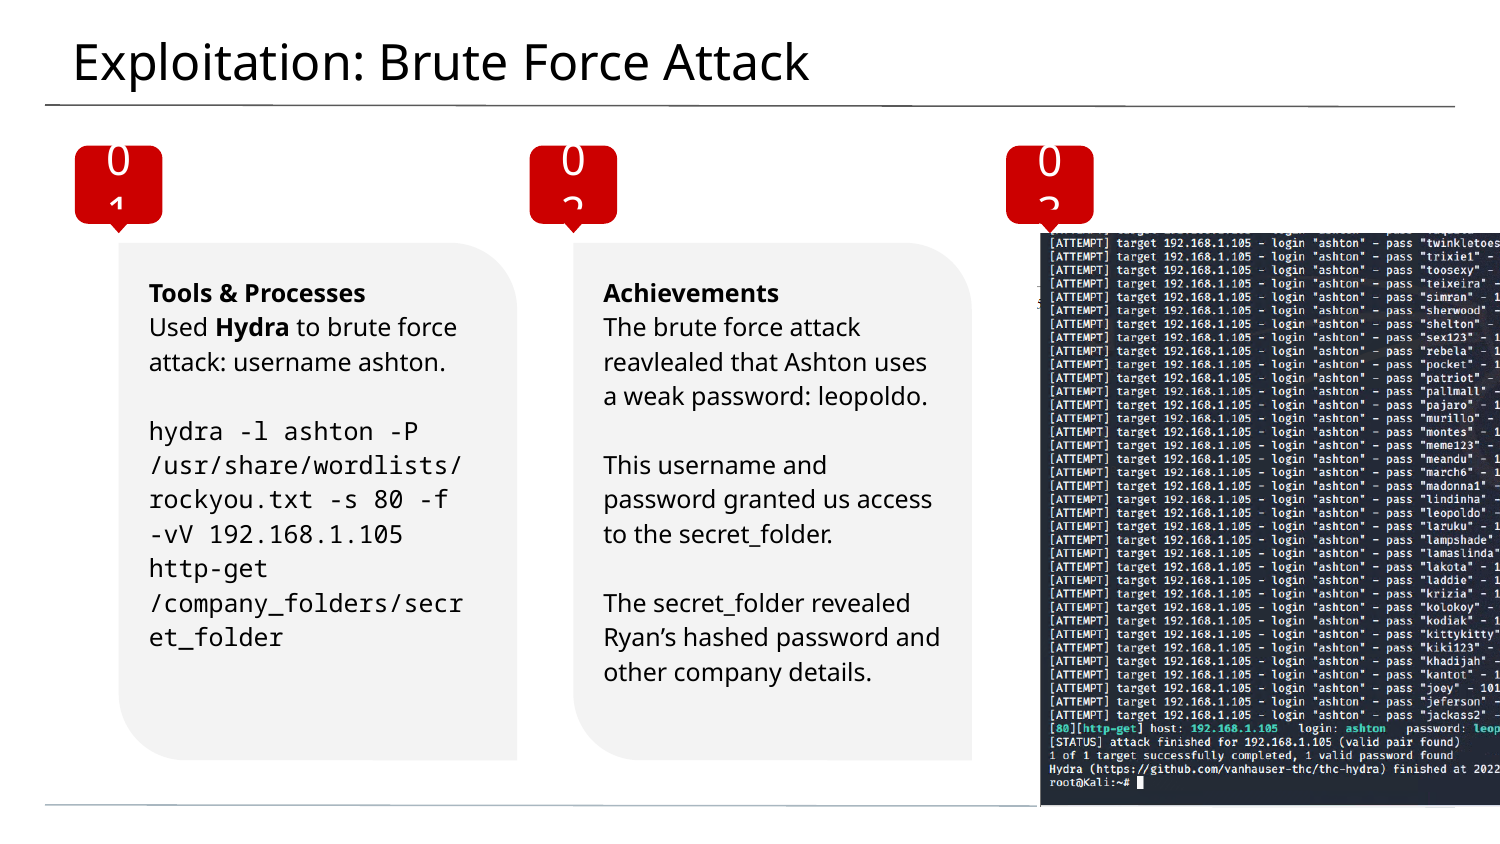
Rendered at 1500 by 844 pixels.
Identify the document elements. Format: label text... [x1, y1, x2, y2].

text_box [1005, 145, 1094, 234]
text_box Tools & Processes Used Hydra to brute force attack: username ashton. hydra -l ashton -P /usr/share/wordlists/rockyou.txt -s 80 -f -vV 192.168.1.105 http-get /company_folders/secret_folder [118, 242, 508, 761]
text_box [508, 275, 518, 761]
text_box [74, 145, 163, 234]
title Exploitation: Brute Force Attack [0, 0, 1500, 88]
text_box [529, 145, 618, 234]
picture [1027, 232, 1500, 807]
text_box Achievements The brute force attack reavlealed that Ashton uses a weak password: leopoldo. This username and password granted us access to the secret_folder. The secret_folder revealed Ryan’s hashed password and other company details. [573, 242, 972, 761]
